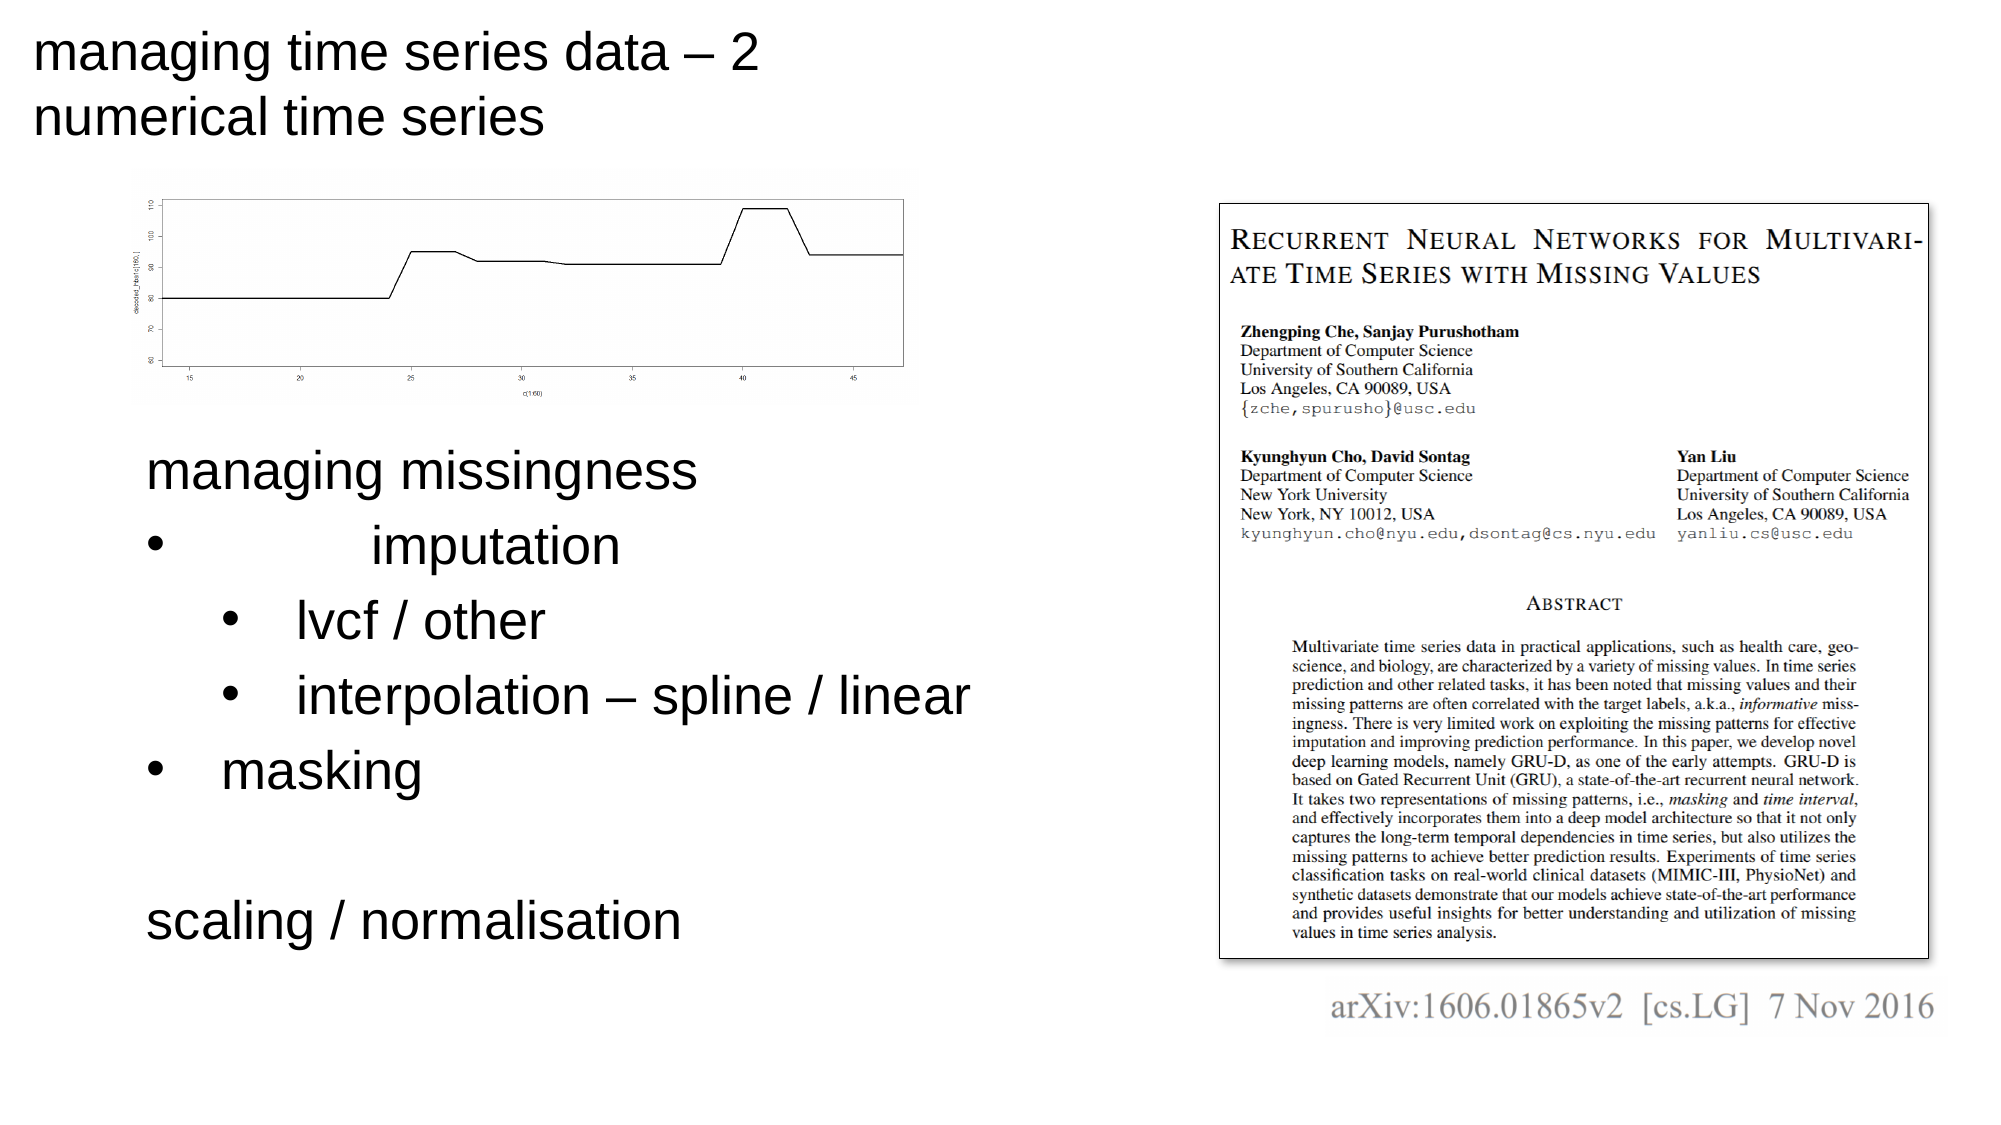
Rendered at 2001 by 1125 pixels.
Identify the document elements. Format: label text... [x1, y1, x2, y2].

text_box managing missingness imputation lvcf / other interpolation – spline / linear masking scaling / normalisation [131, 417, 1217, 958]
text_box managing time series data – 2 numerical time series [18, 8, 1340, 154]
picture [1219, 203, 1947, 1125]
picture [131, 168, 919, 405]
